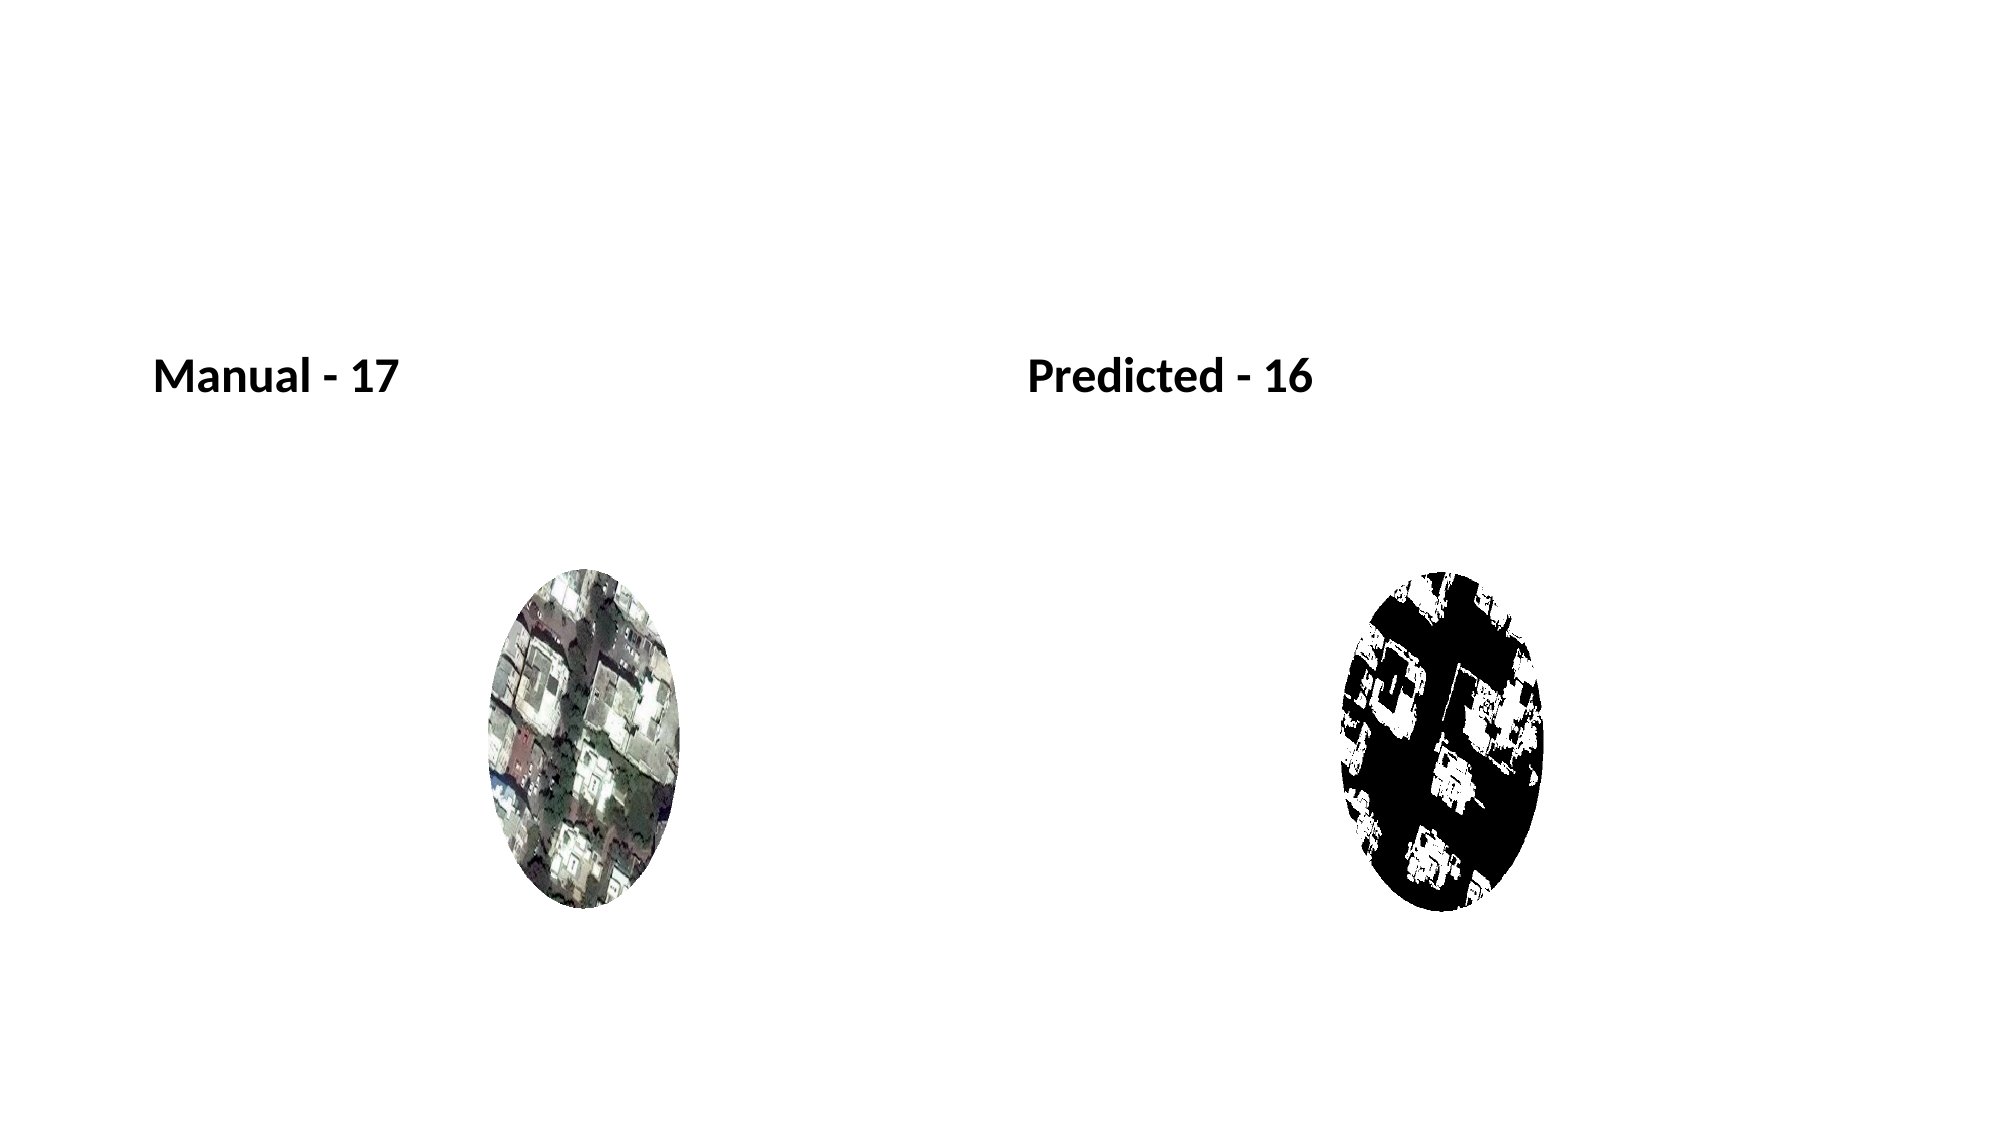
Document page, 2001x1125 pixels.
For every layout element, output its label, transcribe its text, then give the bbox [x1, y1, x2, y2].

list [290, 465, 869, 1035]
list Predicted - 16 [1012, 275, 1863, 411]
list Manual - 17 [137, 275, 984, 411]
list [1130, 467, 1745, 1037]
